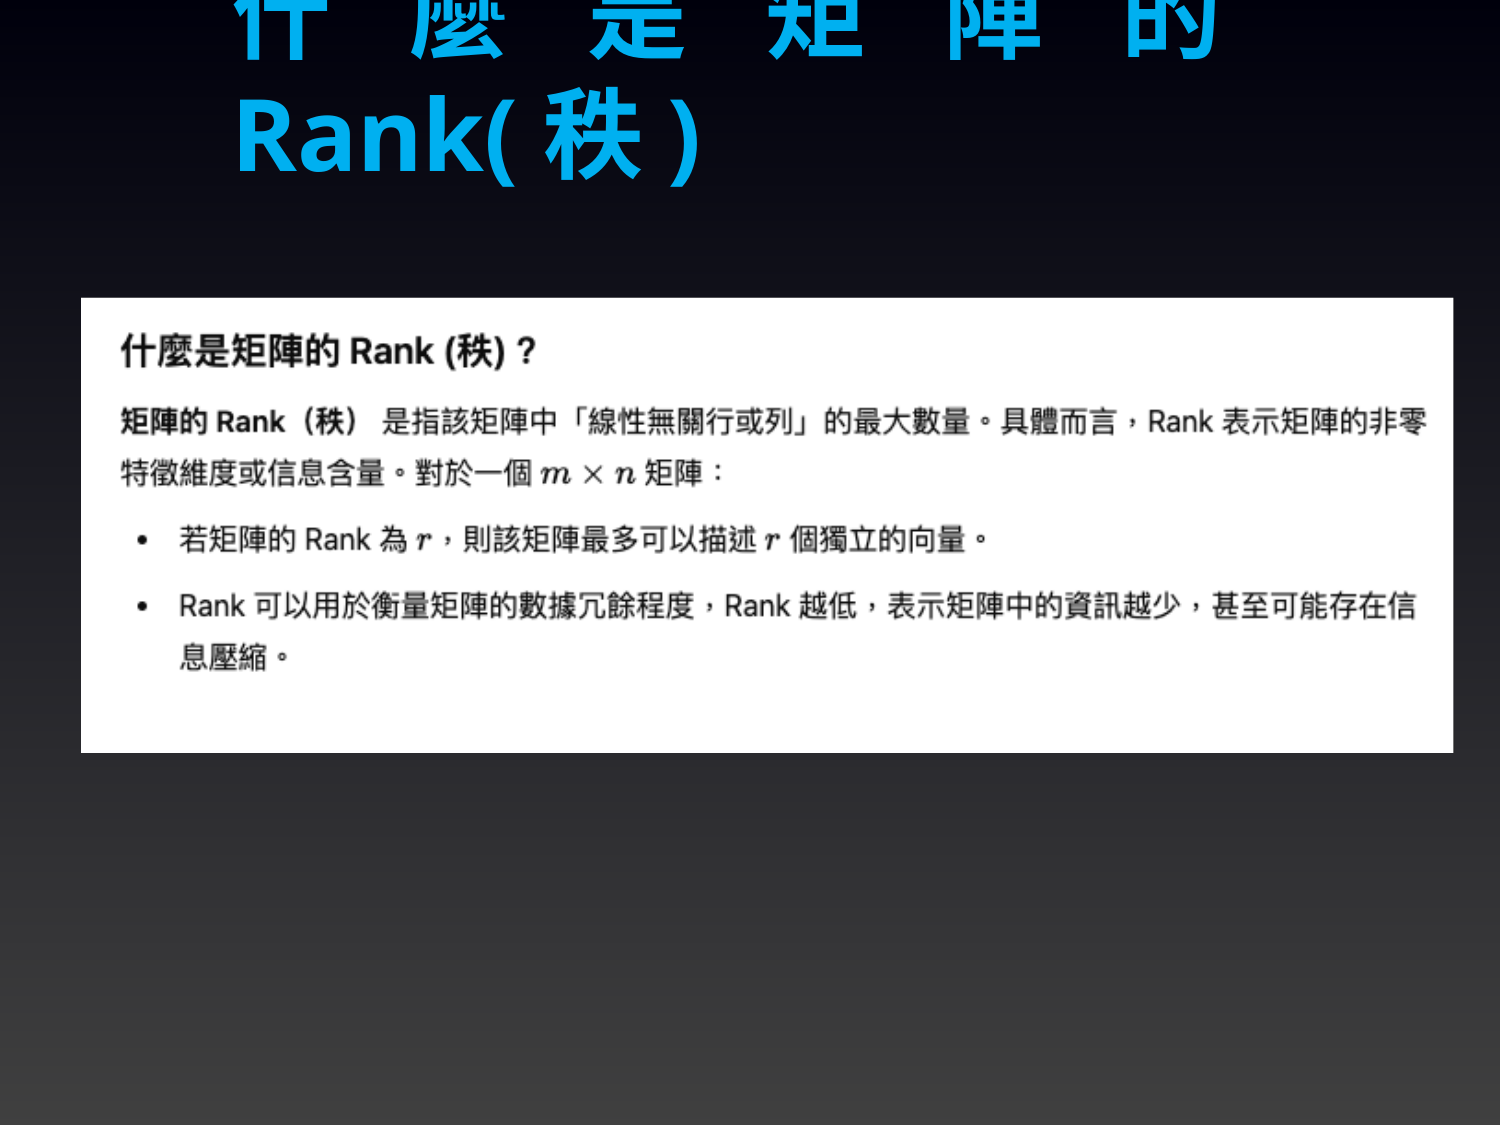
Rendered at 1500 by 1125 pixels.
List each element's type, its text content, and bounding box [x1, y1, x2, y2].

text_box 什麼是矩陣的Rank(秩) [216, 43, 1262, 207]
picture [81, 295, 1456, 753]
